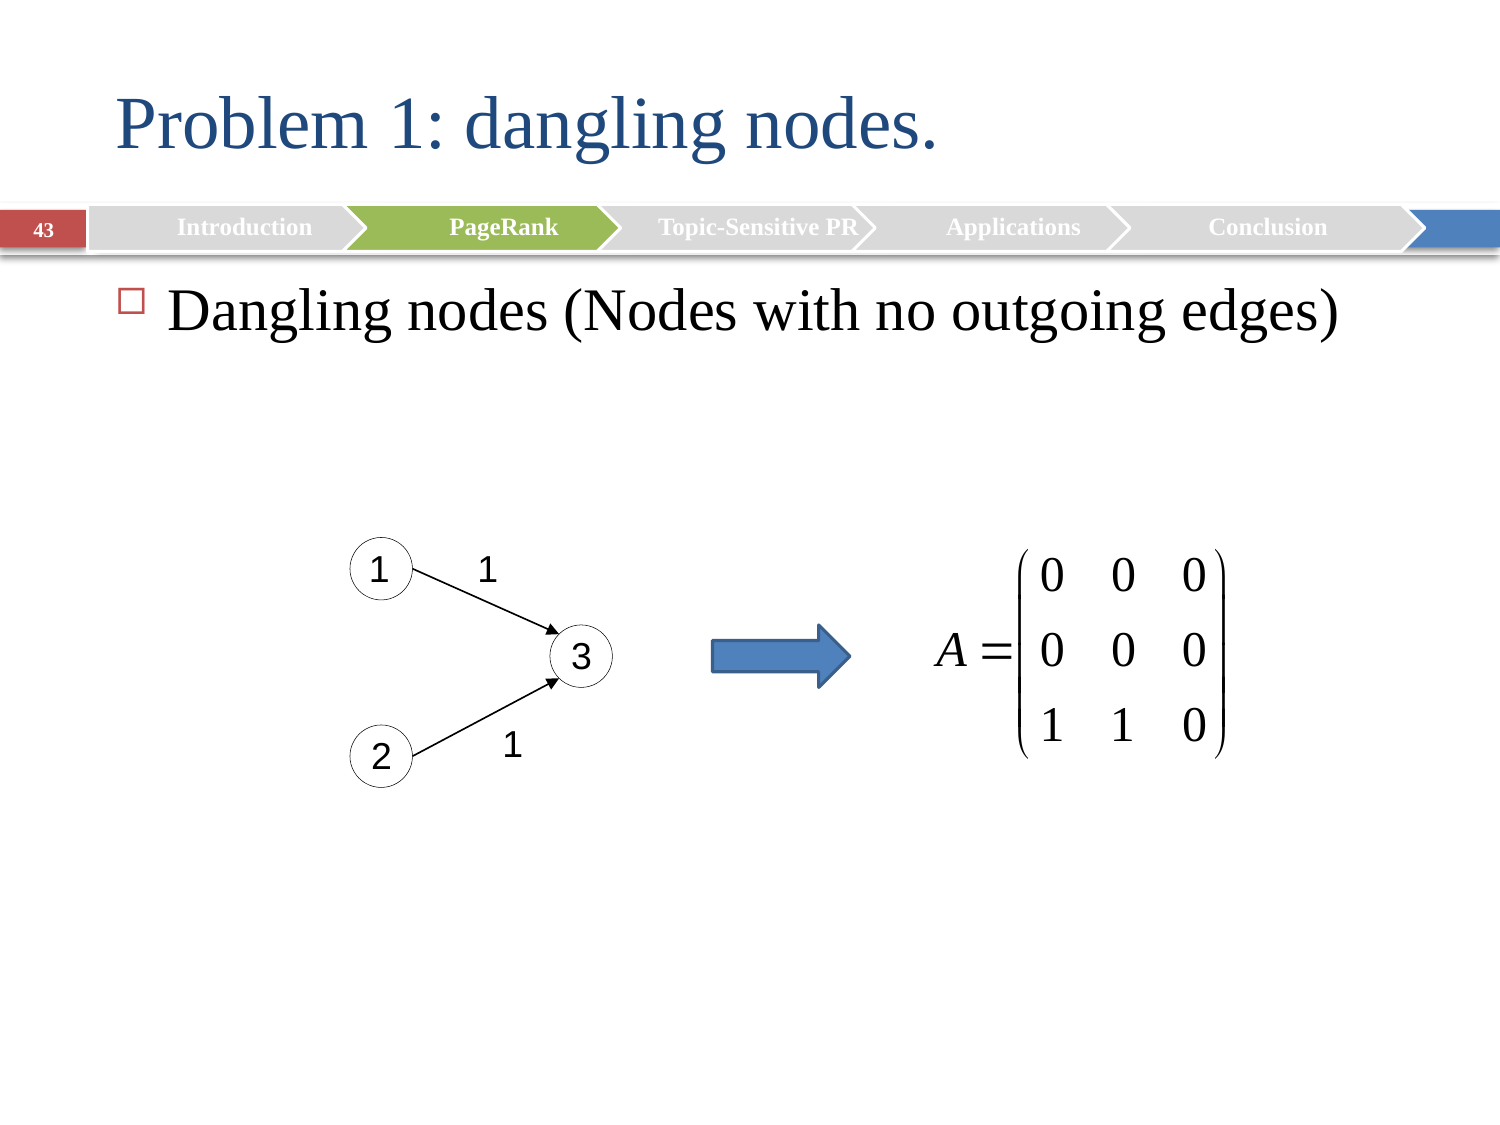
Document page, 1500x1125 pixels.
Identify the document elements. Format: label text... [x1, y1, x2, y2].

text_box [349, 537, 613, 788]
list Dangling nodes (Nodes with no outgoing edges) [100, 262, 1439, 1001]
title Problem 1: dangling nodes. [100, 37, 1439, 201]
slide_number 43 [0, 208, 82, 249]
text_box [924, 537, 1238, 772]
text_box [87, 203, 1426, 252]
text_box [710, 623, 852, 689]
